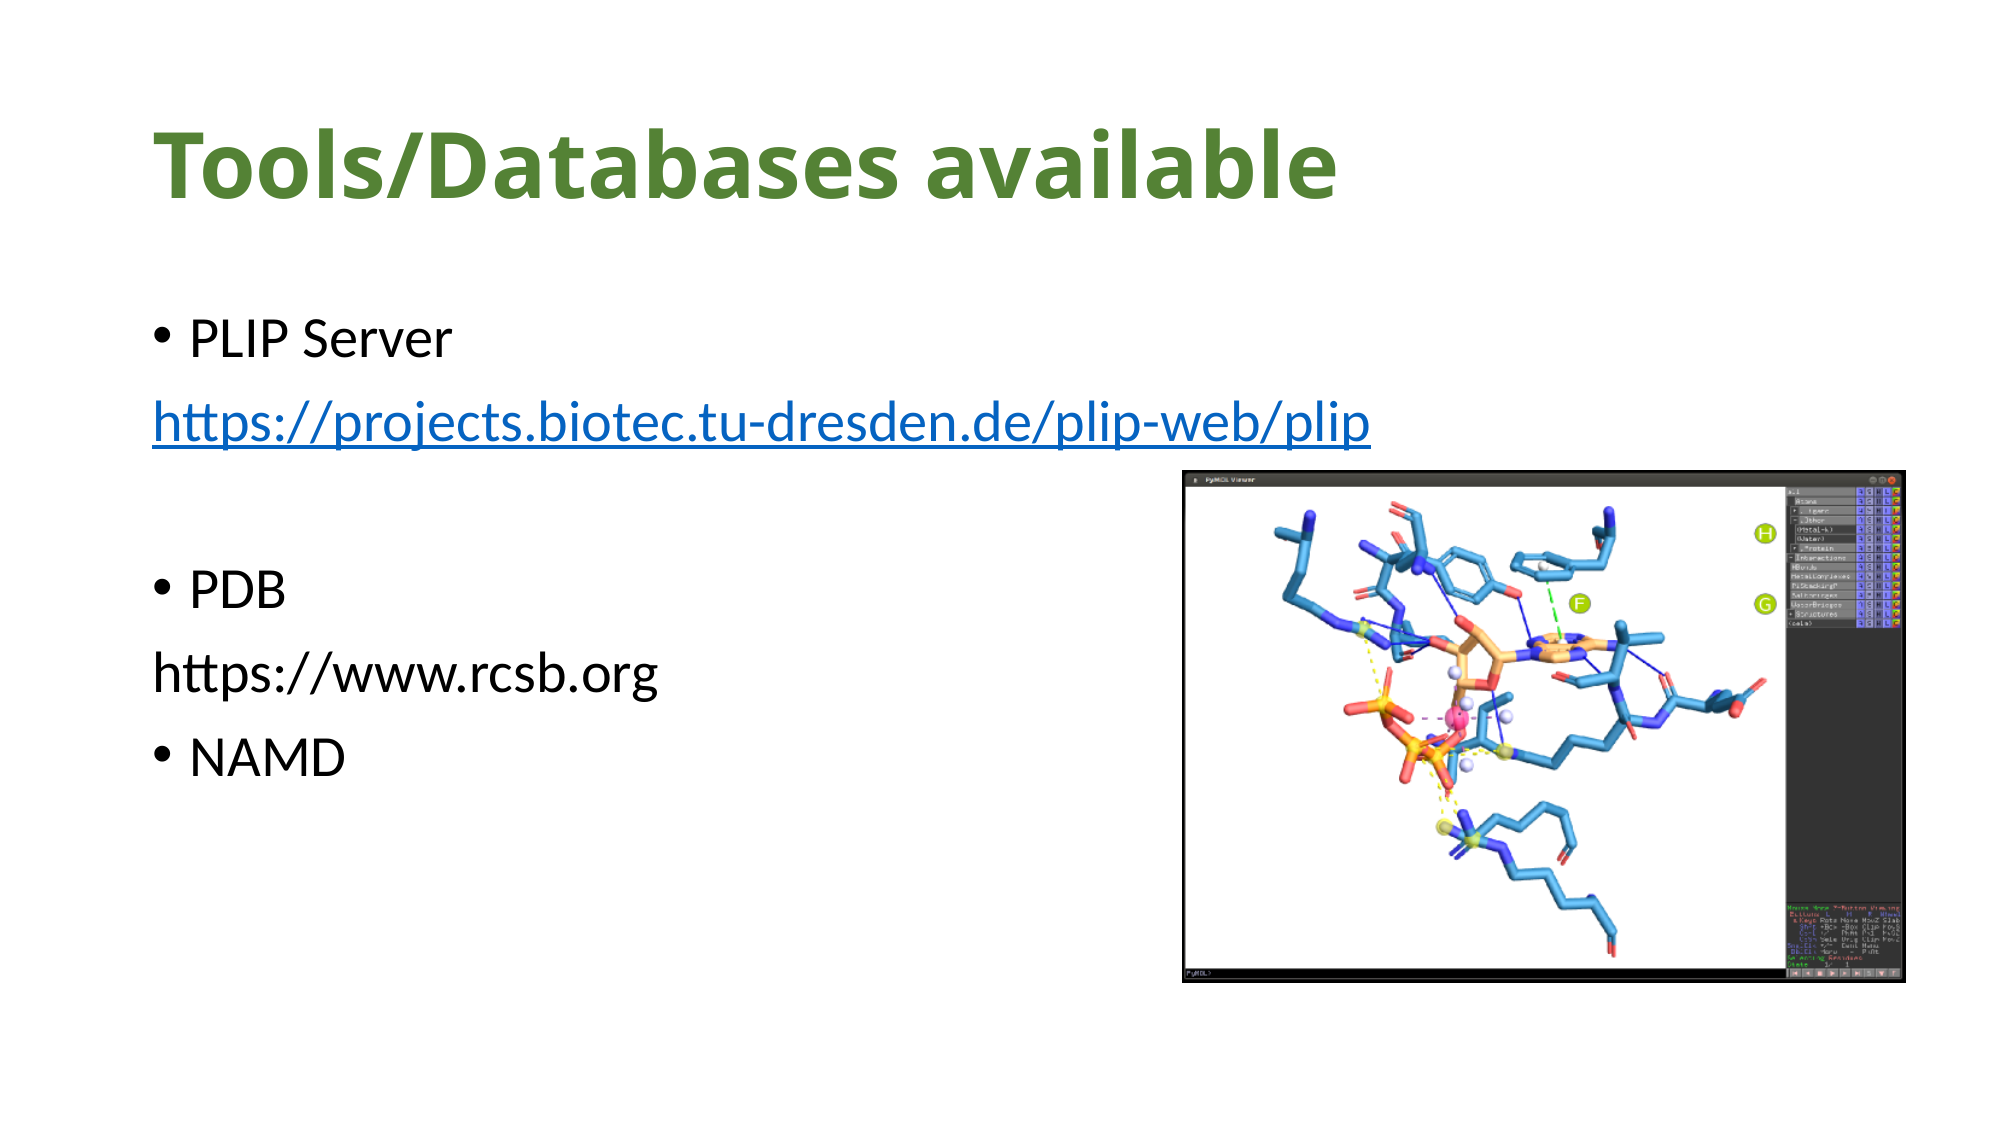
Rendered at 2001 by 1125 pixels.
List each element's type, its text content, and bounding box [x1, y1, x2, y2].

list PLIP Server https://projects.biotec.tu-dresden.de/plip-web/plip PDB https://www.rcsb.org NAMD [137, 299, 1863, 1014]
picture [1182, 470, 1906, 984]
title Tools/Databases available [137, 59, 1863, 278]
